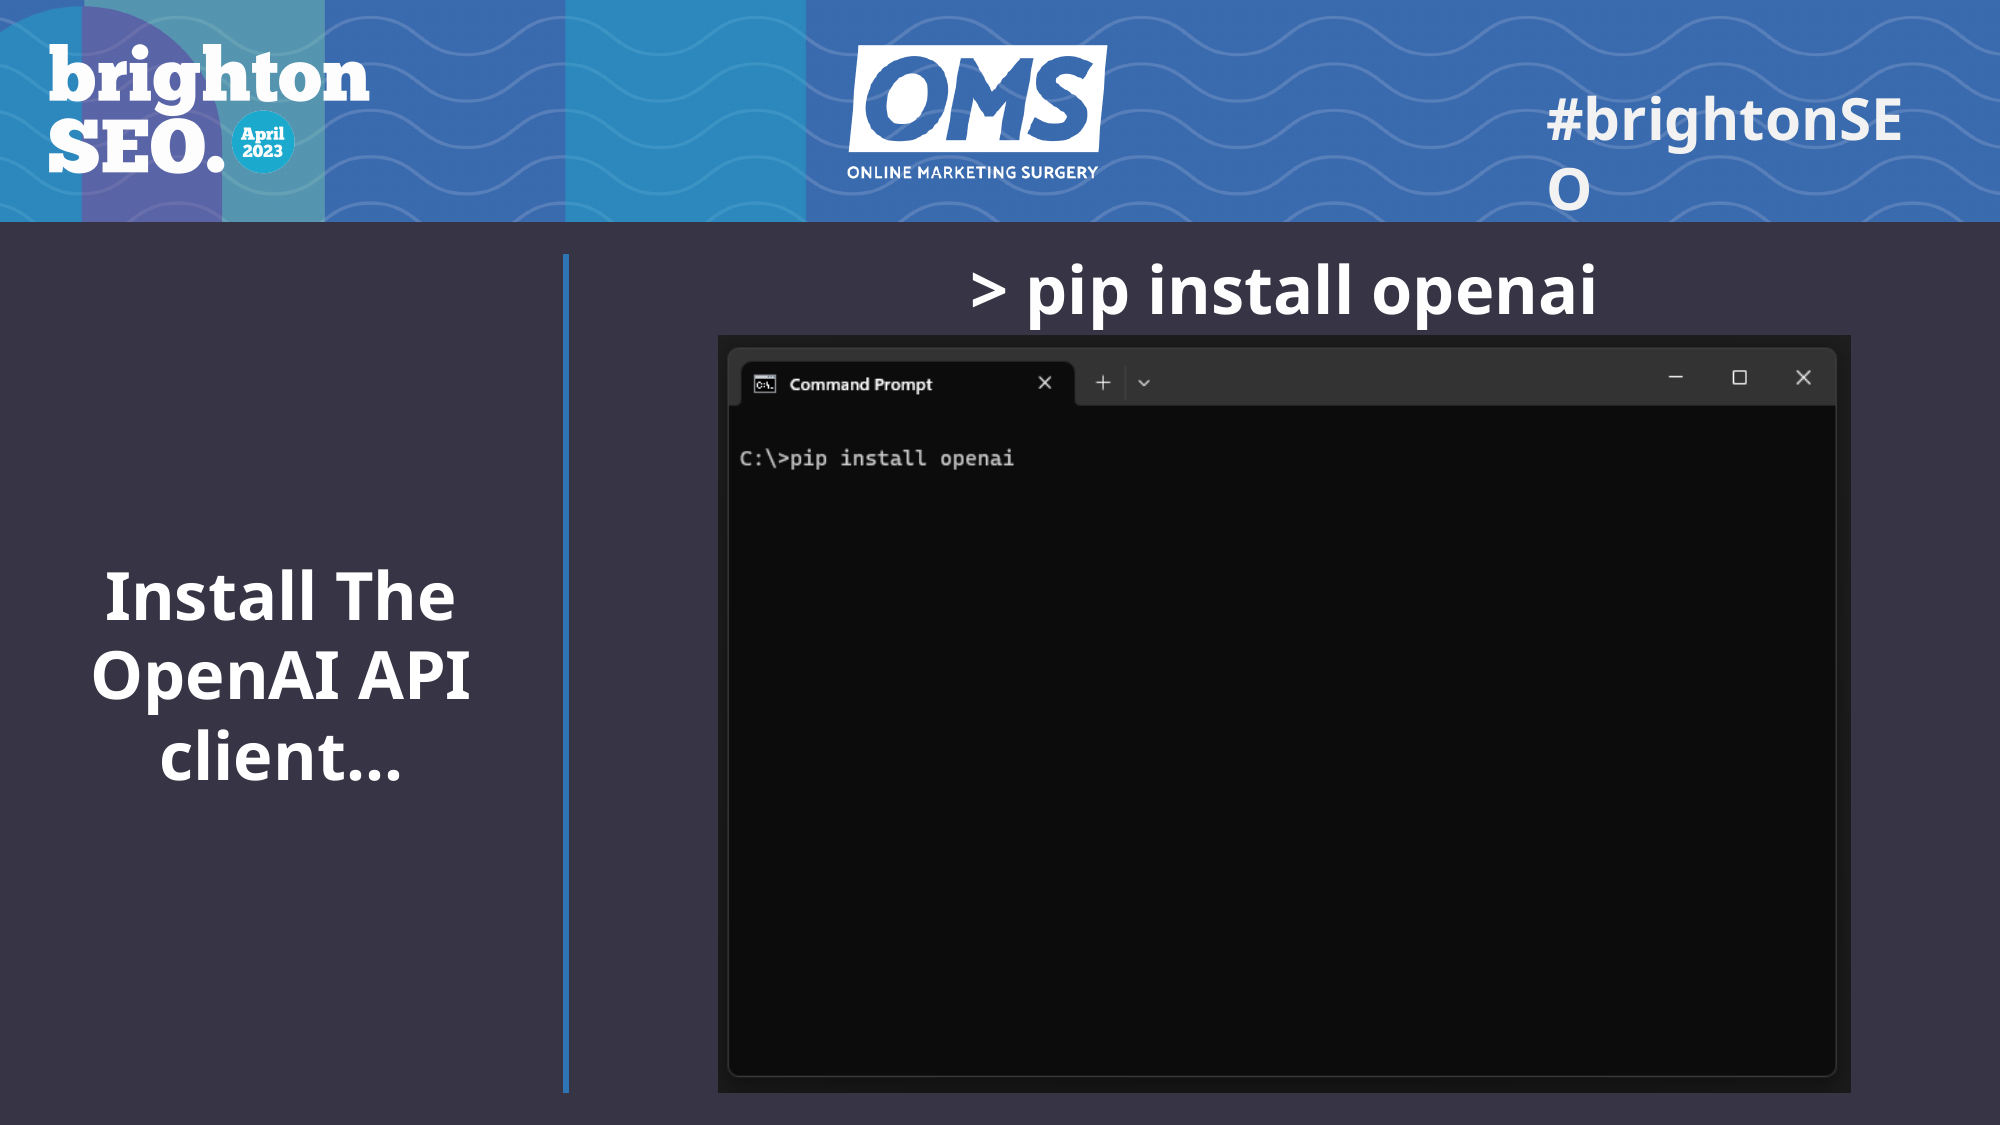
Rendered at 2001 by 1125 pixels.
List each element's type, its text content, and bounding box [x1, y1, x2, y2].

picture [0, 0, 2000, 222]
text_box > pip install openai [602, 254, 1968, 322]
text_box Install The OpenAI API client… [32, 253, 531, 1093]
picture [718, 335, 1851, 1093]
text_box #brightonSEO [1531, 222, 1952, 230]
